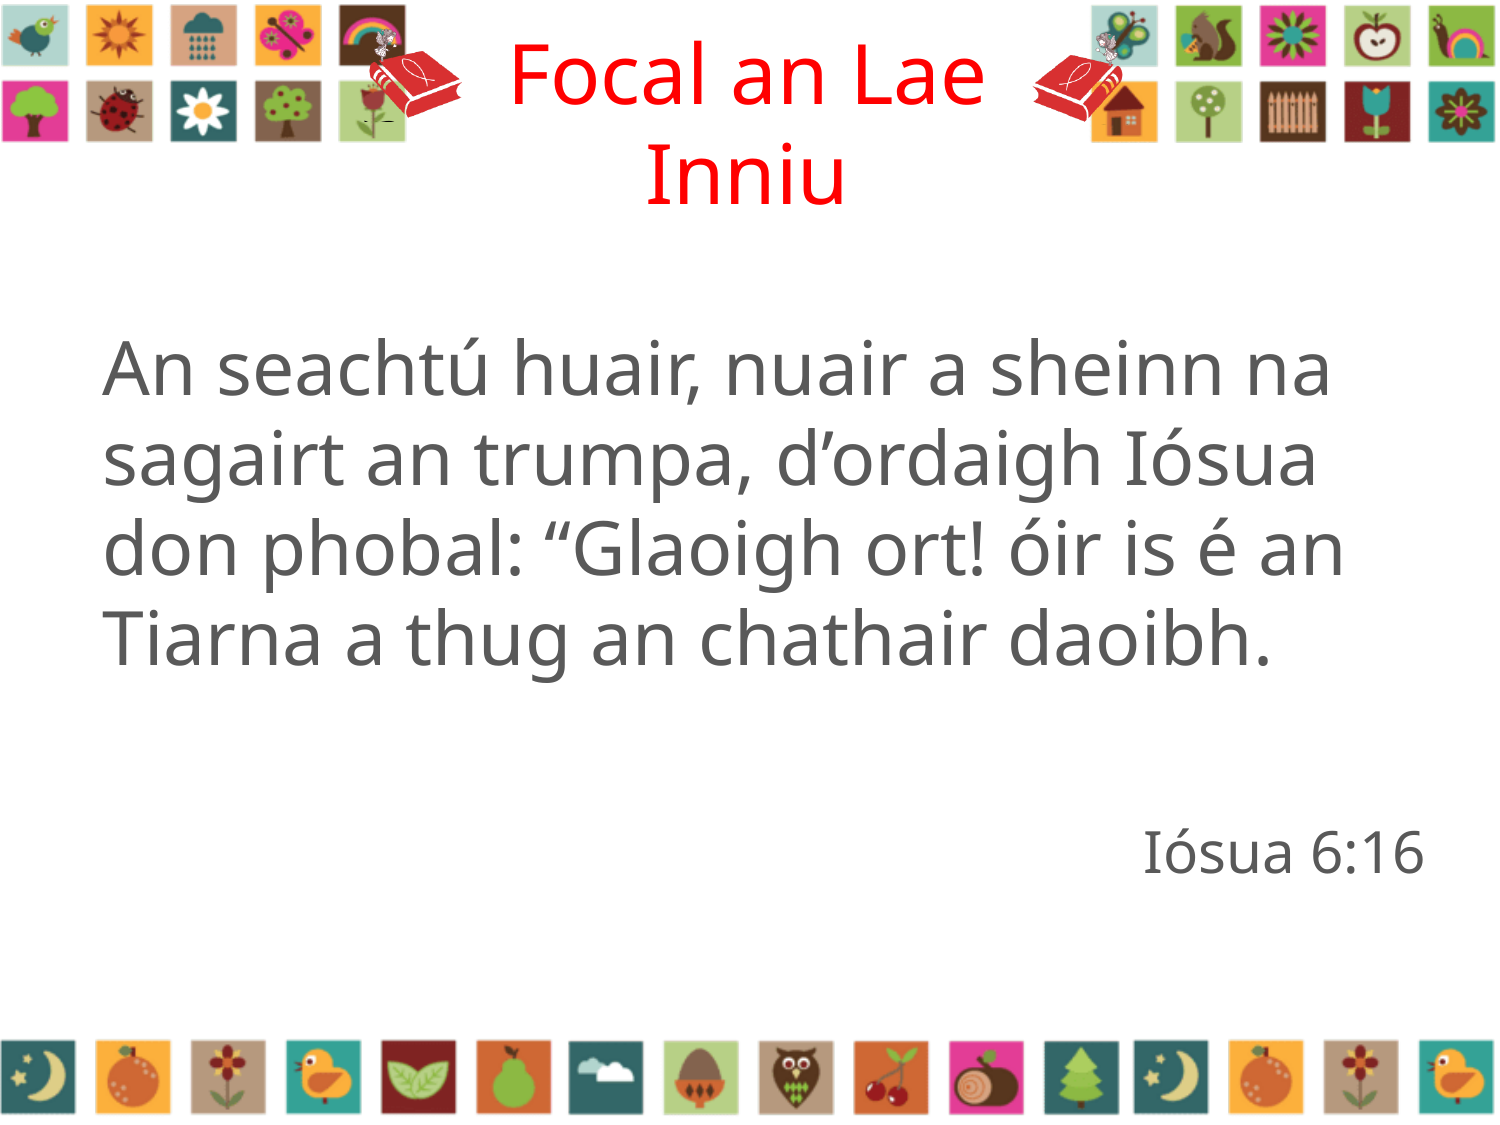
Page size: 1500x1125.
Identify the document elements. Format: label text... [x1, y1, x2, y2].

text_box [0, 1028, 1500, 1118]
text_box Iósua 6:16 [808, 807, 1441, 893]
picture [1000, 3, 1500, 150]
text_box An seachtú huair, nuair a sheinn na sagairt an trumpa, d’ordaigh Iósua don phobal: “Glaoigh ort! óir is é an Tiarna a thug an chathair daoibh. [87, 313, 1435, 689]
picture [0, 3, 494, 150]
text_box Focal an Lae Inniu [414, 13, 1080, 229]
